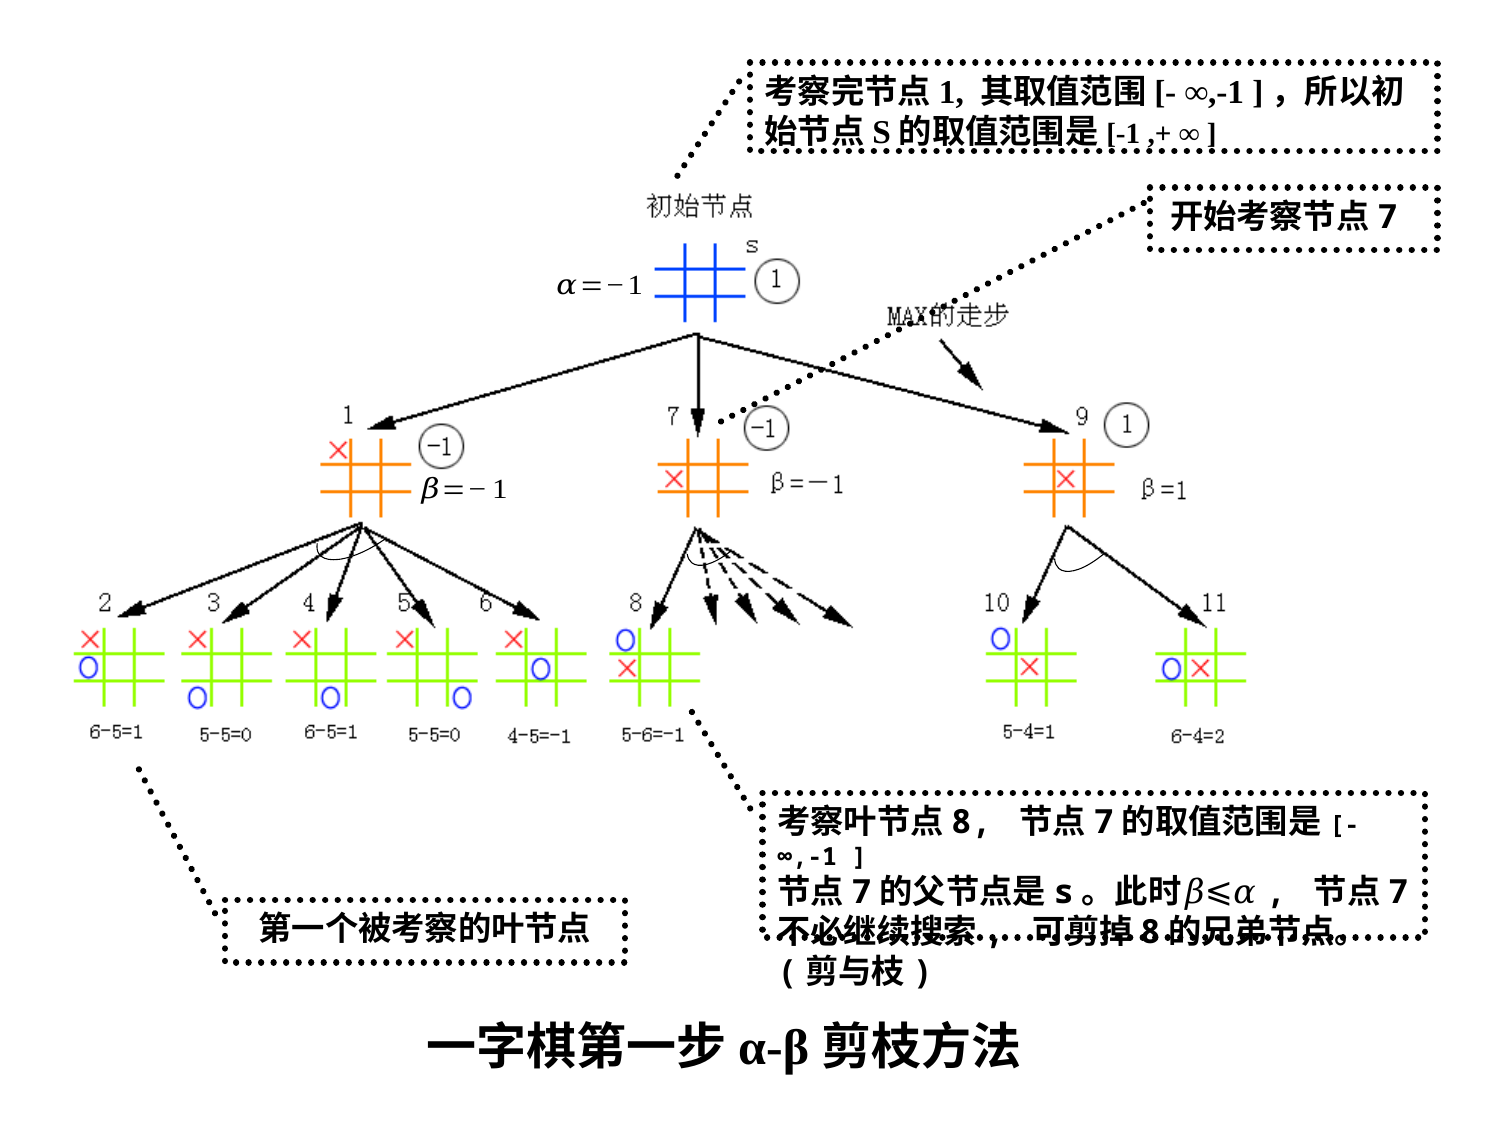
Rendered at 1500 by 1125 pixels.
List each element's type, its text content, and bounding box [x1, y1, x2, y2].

text_box 第一个被考察的叶节点 [225, 899, 625, 963]
text_box 开始考察节点7 [1263, 187, 1438, 250]
text_box 一字棋第一步α-β剪枝方法 [50, 1006, 1409, 1125]
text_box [62, 174, 1263, 769]
text_box 考察叶节点8, 节点7的取值范围是[- ∞,-1 ] 节点7的父节点是s。此时𝛽⩽𝛼, 节点7不必继续搜索, 可剪掉8的兄弟节点。(剪与枝) [762, 792, 1425, 938]
text_box 考察完节点1, 其取值范围[- ∞,-1 ]，所以初始节点S的取值范围是[-1 ,+ ∞ ] [749, 62, 1438, 152]
